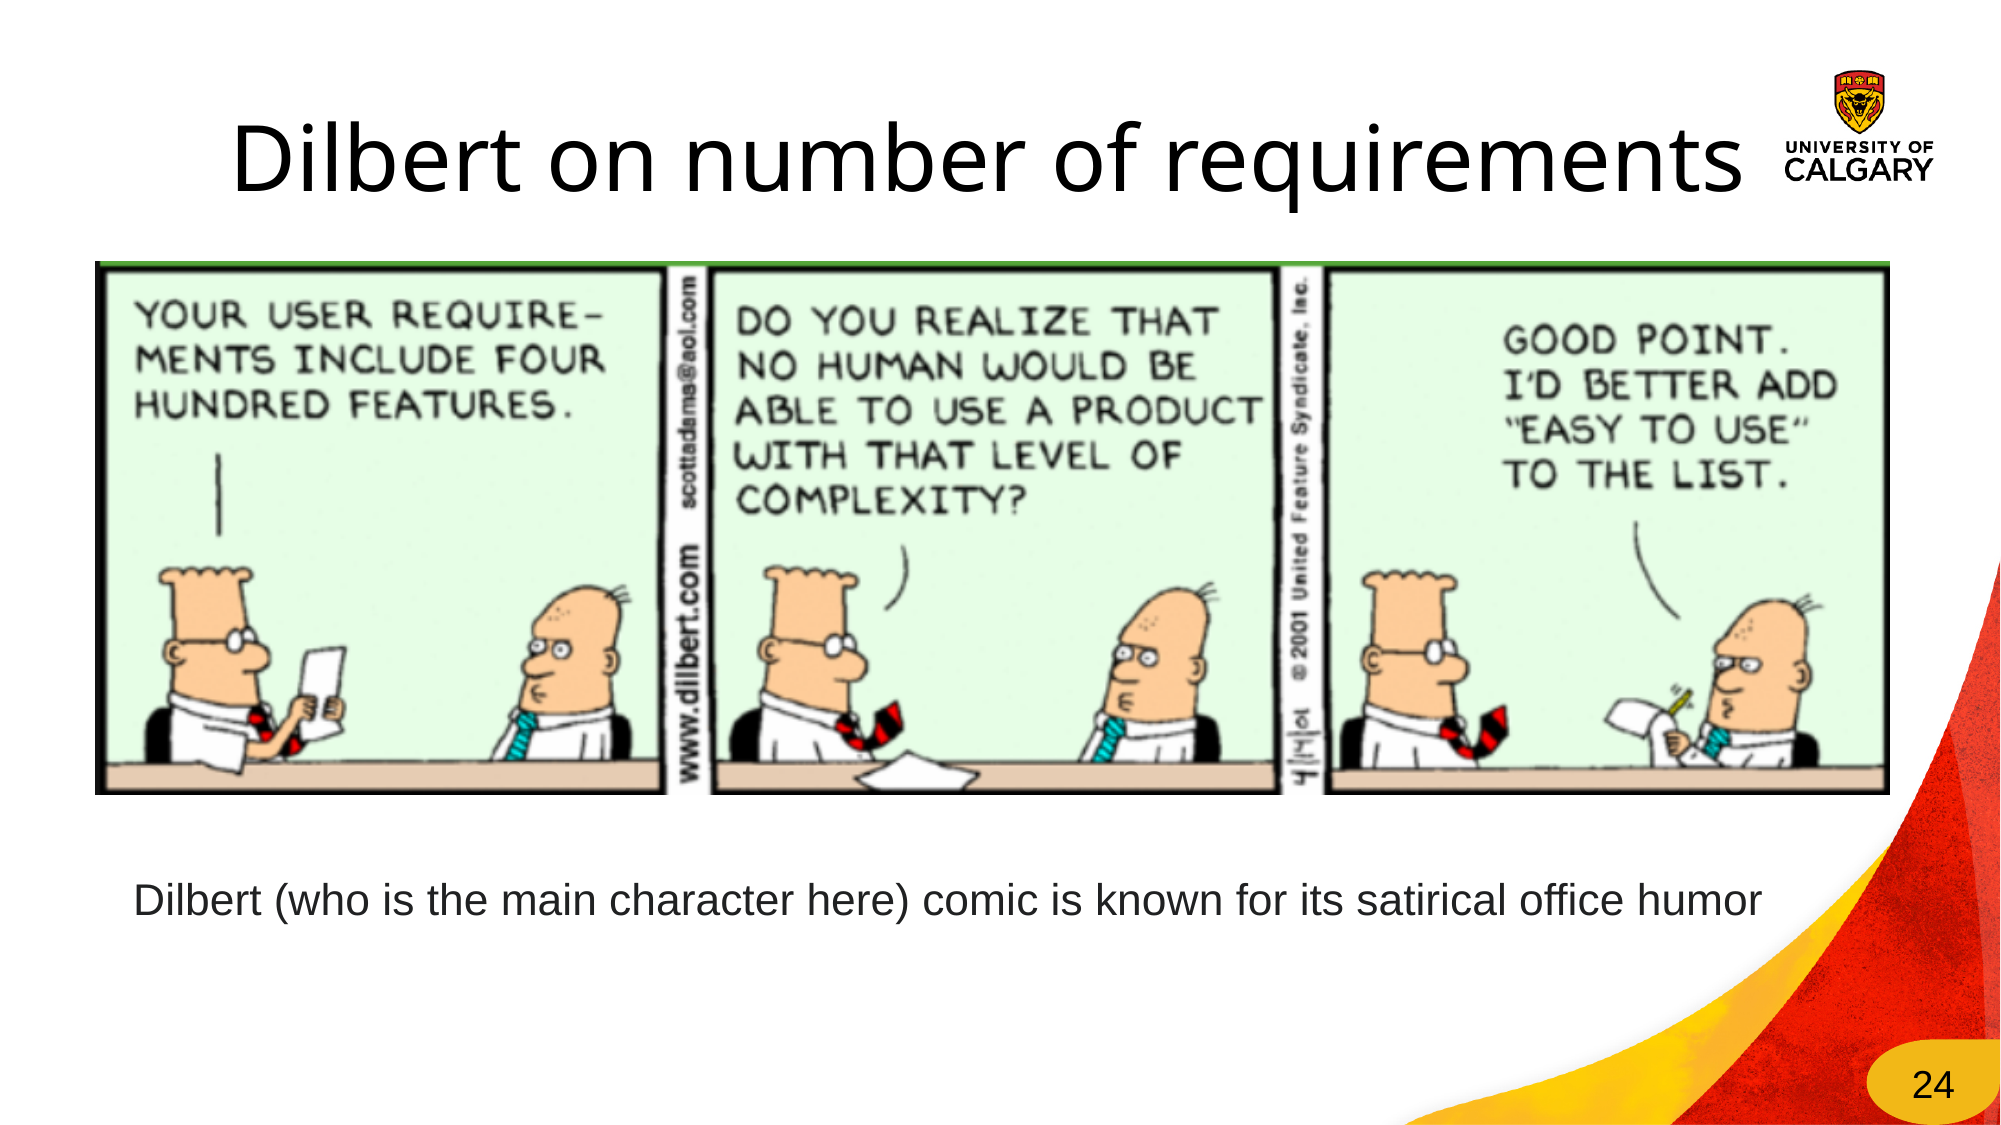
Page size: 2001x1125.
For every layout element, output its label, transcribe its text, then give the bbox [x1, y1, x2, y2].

text_box Dilbert (who is the main character here) comic is known for its satirical office humor [118, 863, 1867, 932]
title Dilbert on number of requirements [156, 97, 1844, 223]
text_box 23 [1866, 1039, 2000, 1125]
picture [0, 0, 2001, 1125]
